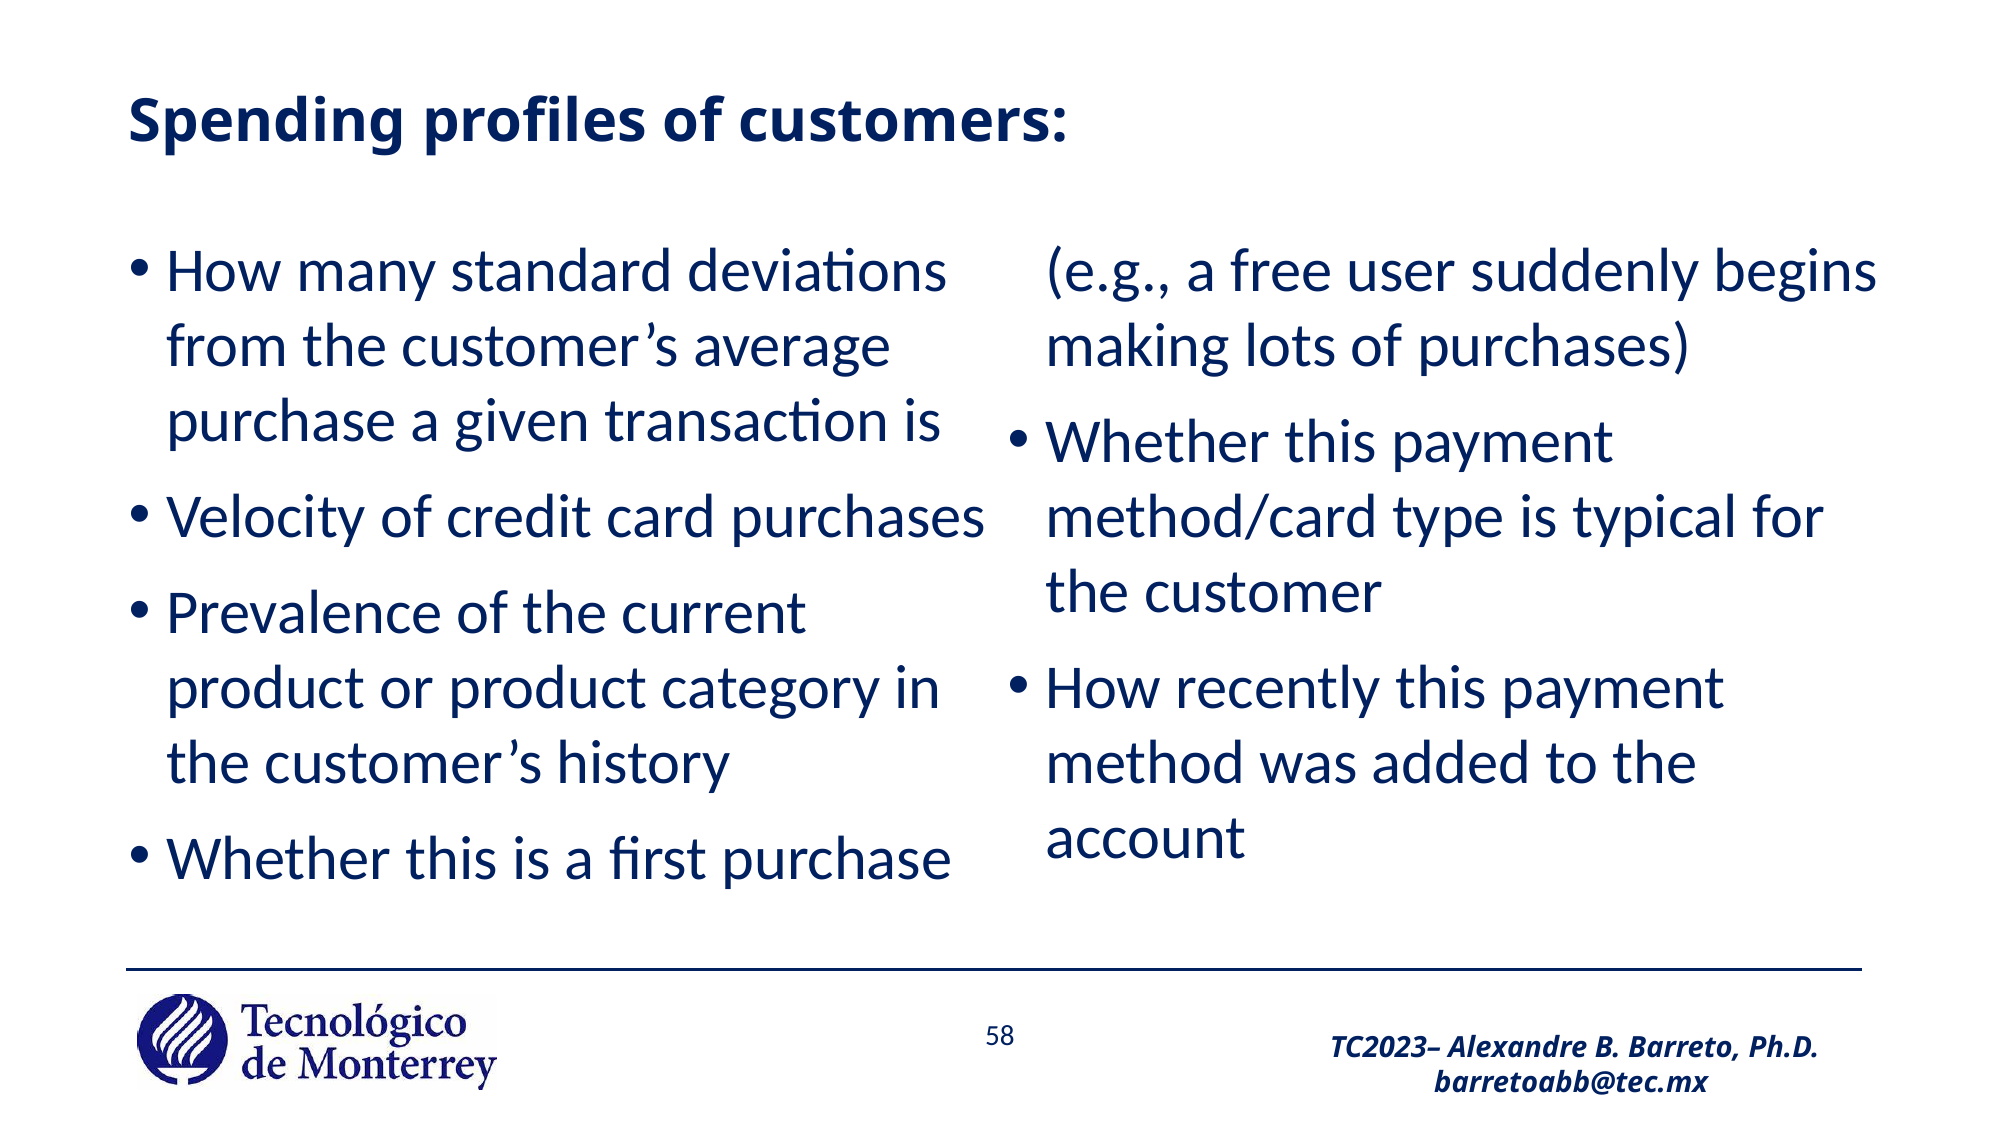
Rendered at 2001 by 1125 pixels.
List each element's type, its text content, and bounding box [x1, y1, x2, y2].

list How many standard deviations from the customer’s average purchase a given transaction is Velocity of credit card purchases Prevalence of the current product or product category in the customer’s history Whether this is a first purchase (e.g., a free user suddenly begins making lots of purchases) Whether this payment method/card type is typical for the customer How recently this payment method was added to the account [113, 221, 1902, 952]
title Spending profiles of customers: [113, 59, 1839, 162]
picture [137, 994, 497, 1090]
